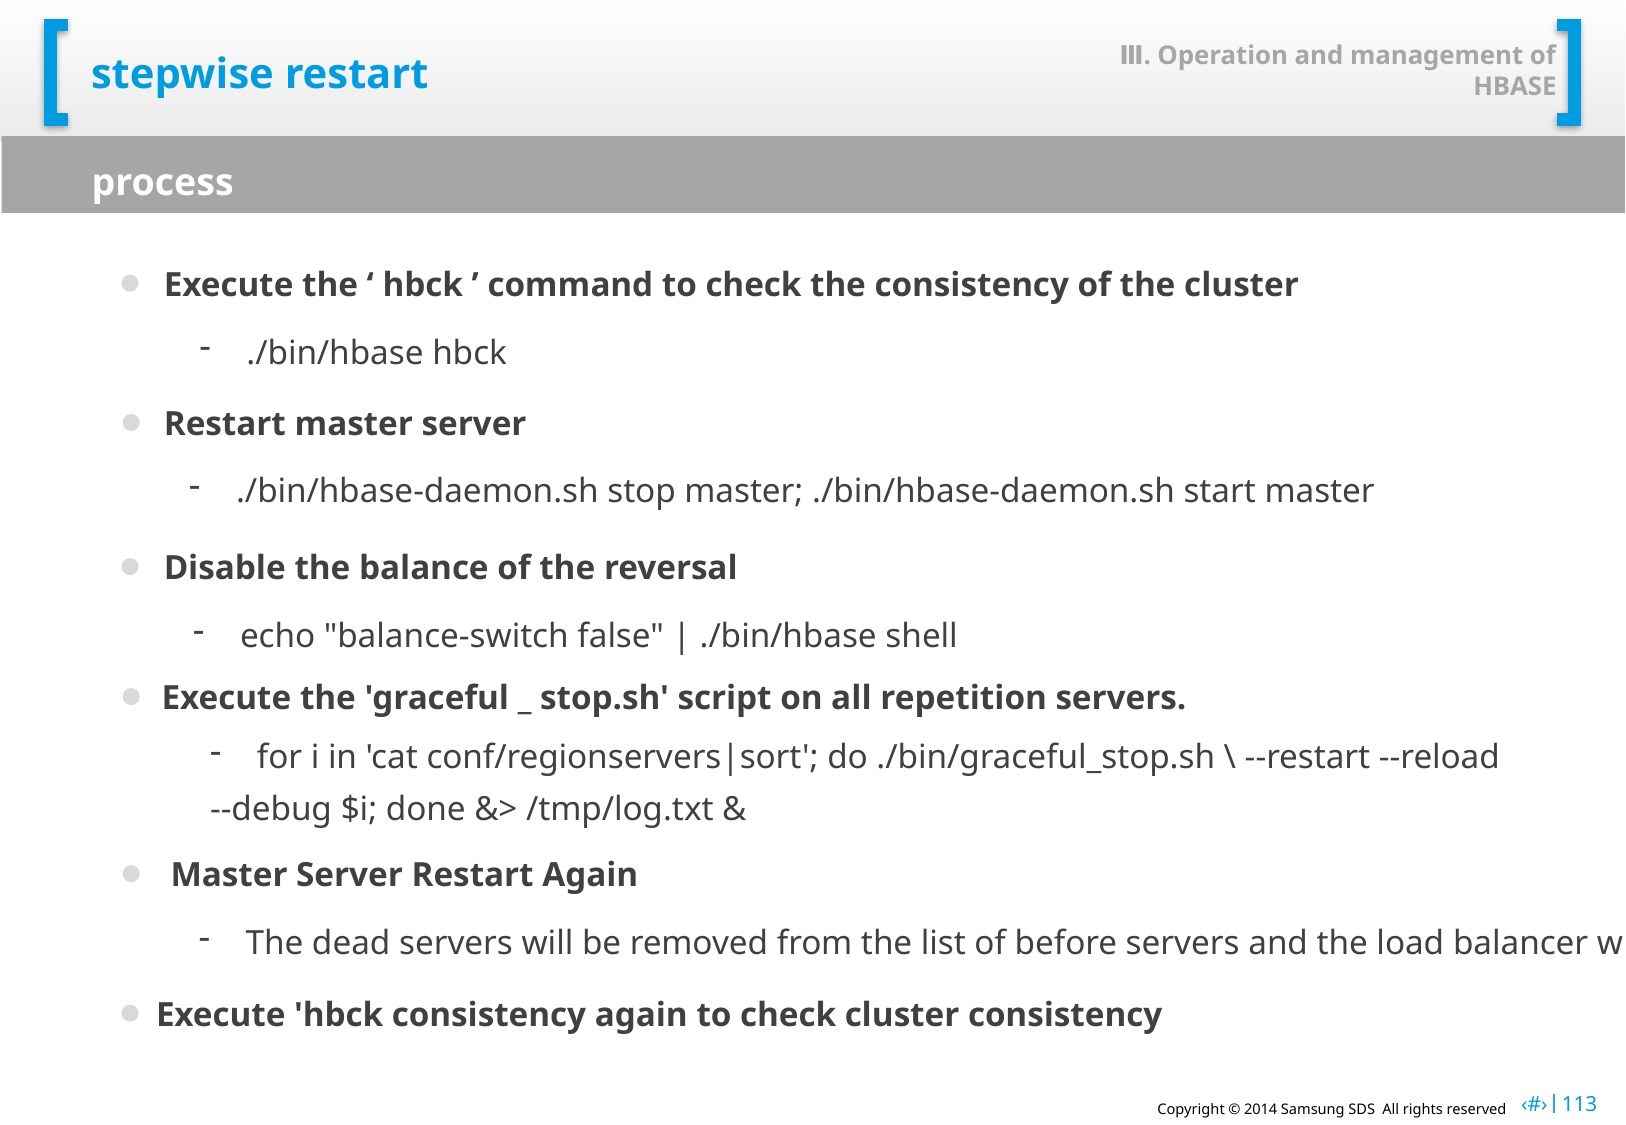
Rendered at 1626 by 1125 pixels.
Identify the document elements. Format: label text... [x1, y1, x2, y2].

list process [91, 144, 1586, 218]
text_box echo "balance-switch false" | ./bin/hbase shell [178, 595, 974, 662]
text_box [0, 134, 1625, 215]
title stepwise restart [90, 33, 1439, 111]
text_box for i in 'cat conf/regionservers|sort'; do ./bin/graceful_stop.sh \ --restart --reload --debug $i; done &> /tmp/log.txt & [195, 715, 1518, 835]
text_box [121, 538, 746, 595]
text_box ./bin/hbase-daemon.sh stop master; ./bin/hbase-daemon.sh start master [174, 450, 1392, 517]
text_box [122, 394, 533, 451]
text_box ./bin/hbase hbck [184, 319, 523, 379]
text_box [122, 668, 1193, 725]
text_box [122, 845, 652, 902]
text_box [121, 985, 1164, 1041]
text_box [121, 255, 1308, 312]
text_box Ⅲ. Operation and management of HBASE [1034, 30, 1572, 108]
text_box The dead servers will be removed from the list of before servers and the load balancer will be reactivated. [184, 902, 1625, 969]
